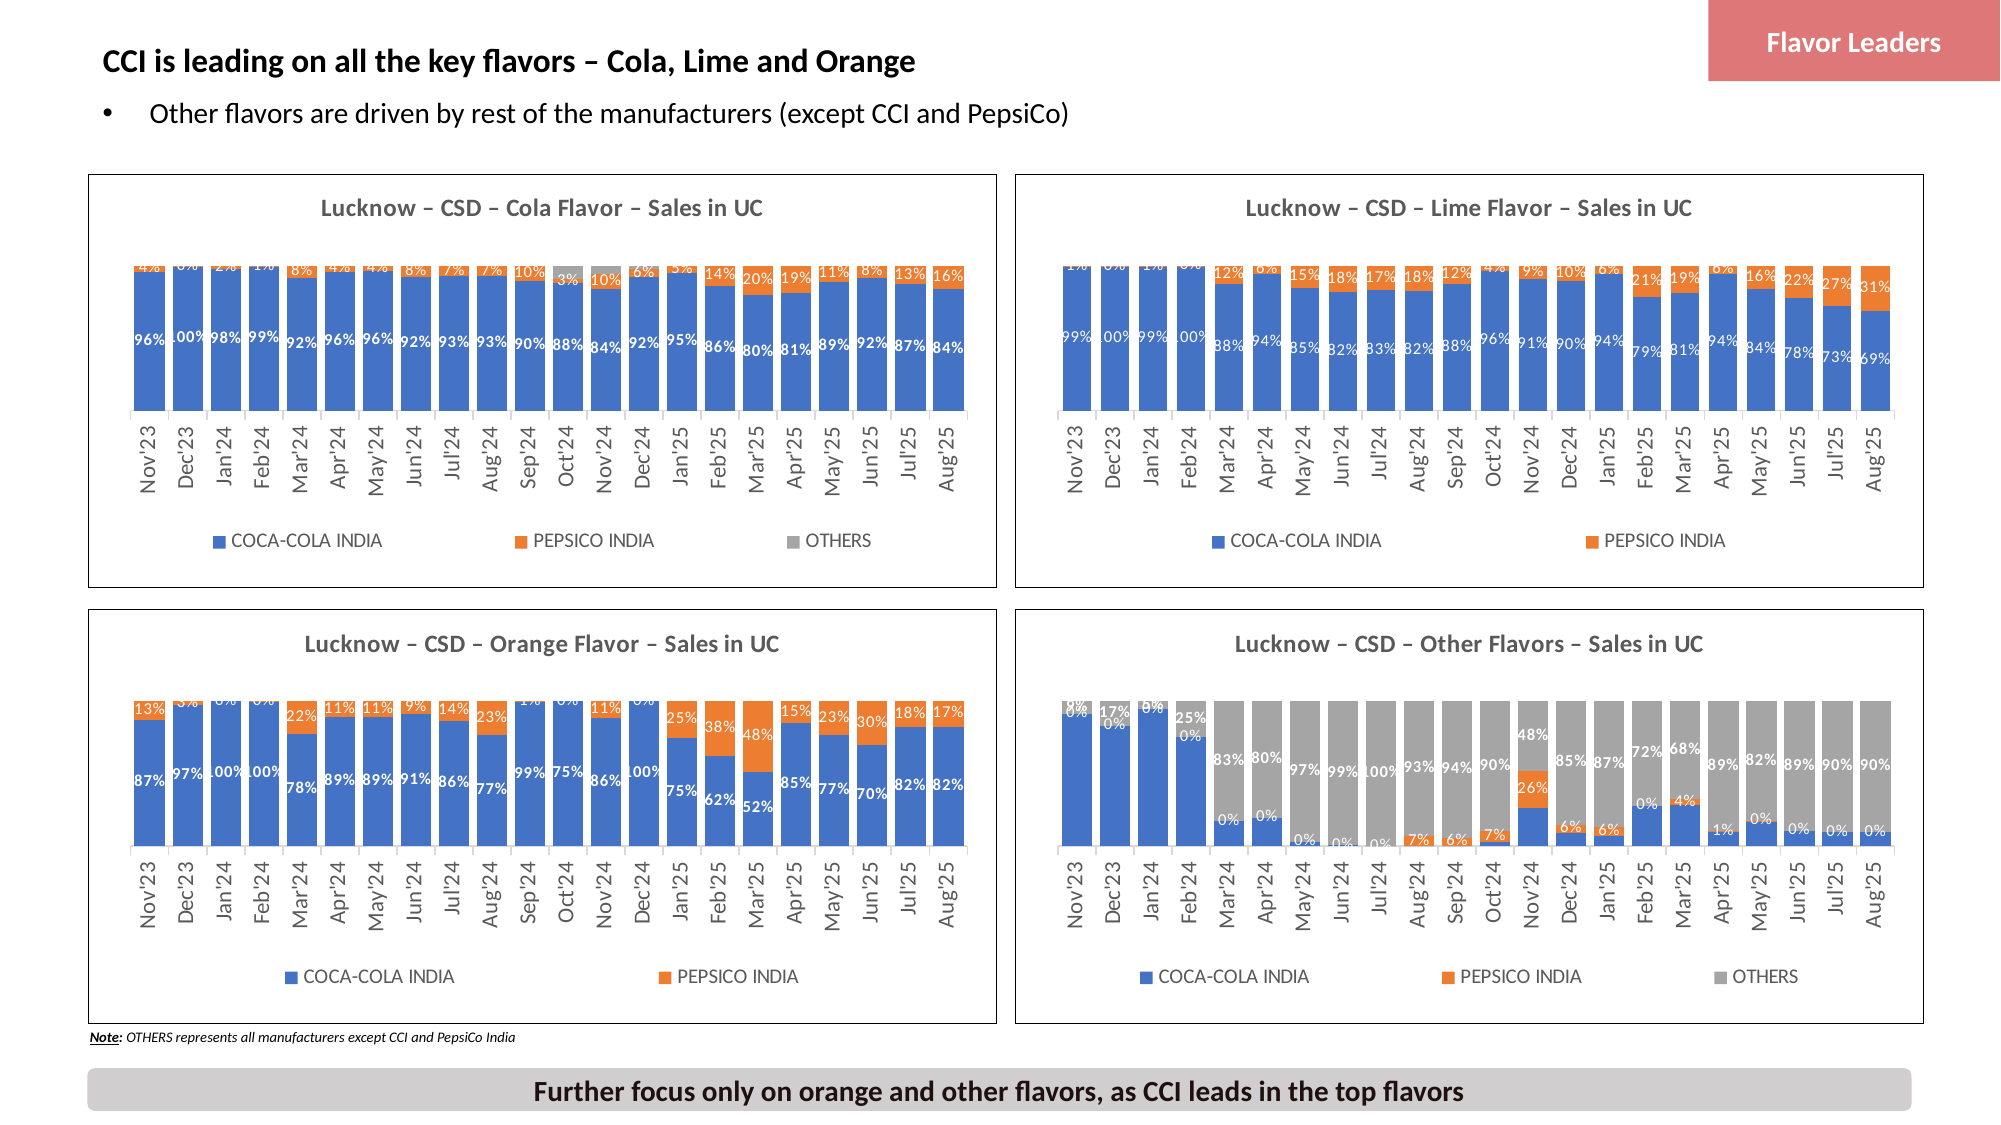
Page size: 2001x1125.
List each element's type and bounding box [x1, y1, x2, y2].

text_box [87, 0, 2000, 155]
text_box [75, 1020, 1919, 1054]
chart [88, 609, 997, 1024]
chart [1015, 609, 1924, 1024]
title [87, 21, 1912, 73]
chart [88, 174, 997, 588]
text_box [86, 1067, 1913, 1112]
chart [1015, 174, 1924, 588]
